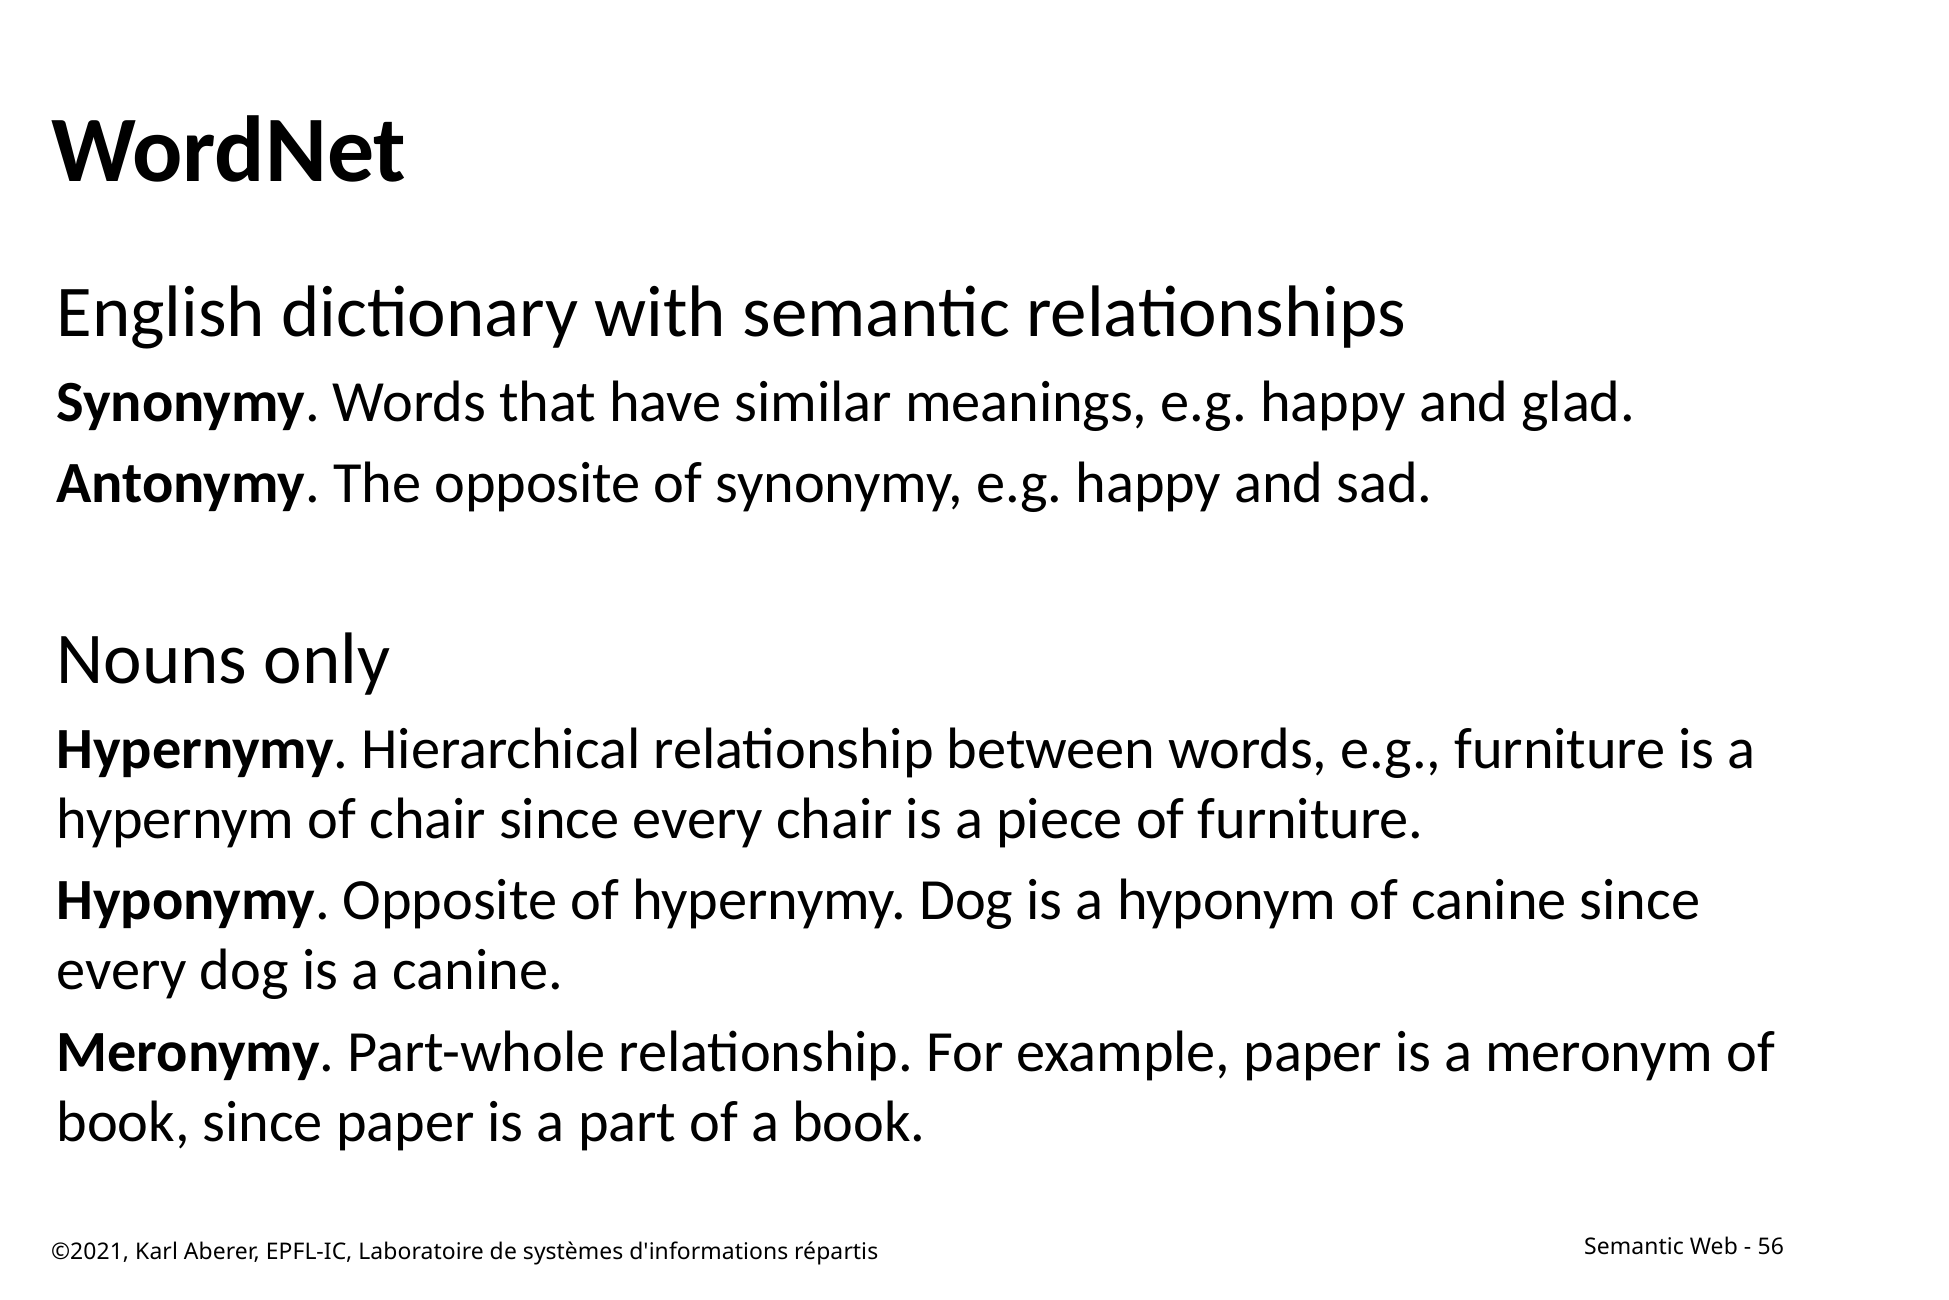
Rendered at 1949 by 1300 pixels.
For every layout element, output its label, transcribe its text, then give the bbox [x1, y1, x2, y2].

list English dictionary with semantic relationships Synonymy. Words that have similar meanings, e.g. happy and glad. Antonymy. The opposite of synonymy, e.g. happy and sad. Nouns only Hypernymy. Hierarchical relationship between words, e.g., furniture is a hypernym of chair since every chair is a piece of furniture. Hyponymy. Opposite of hypernymy. Dog is a hyponym of canine since every dog is a canine. Meronymy. Part-whole relationship. For example, paper is a meronym of book, since paper is a part of a book. [37, 253, 1809, 1208]
title WordNet [32, 57, 1803, 232]
footer ©2021, Karl Aberer, EPFL-IC, Laboratoire de systèmes d'informations répartis [32, 1227, 1284, 1271]
